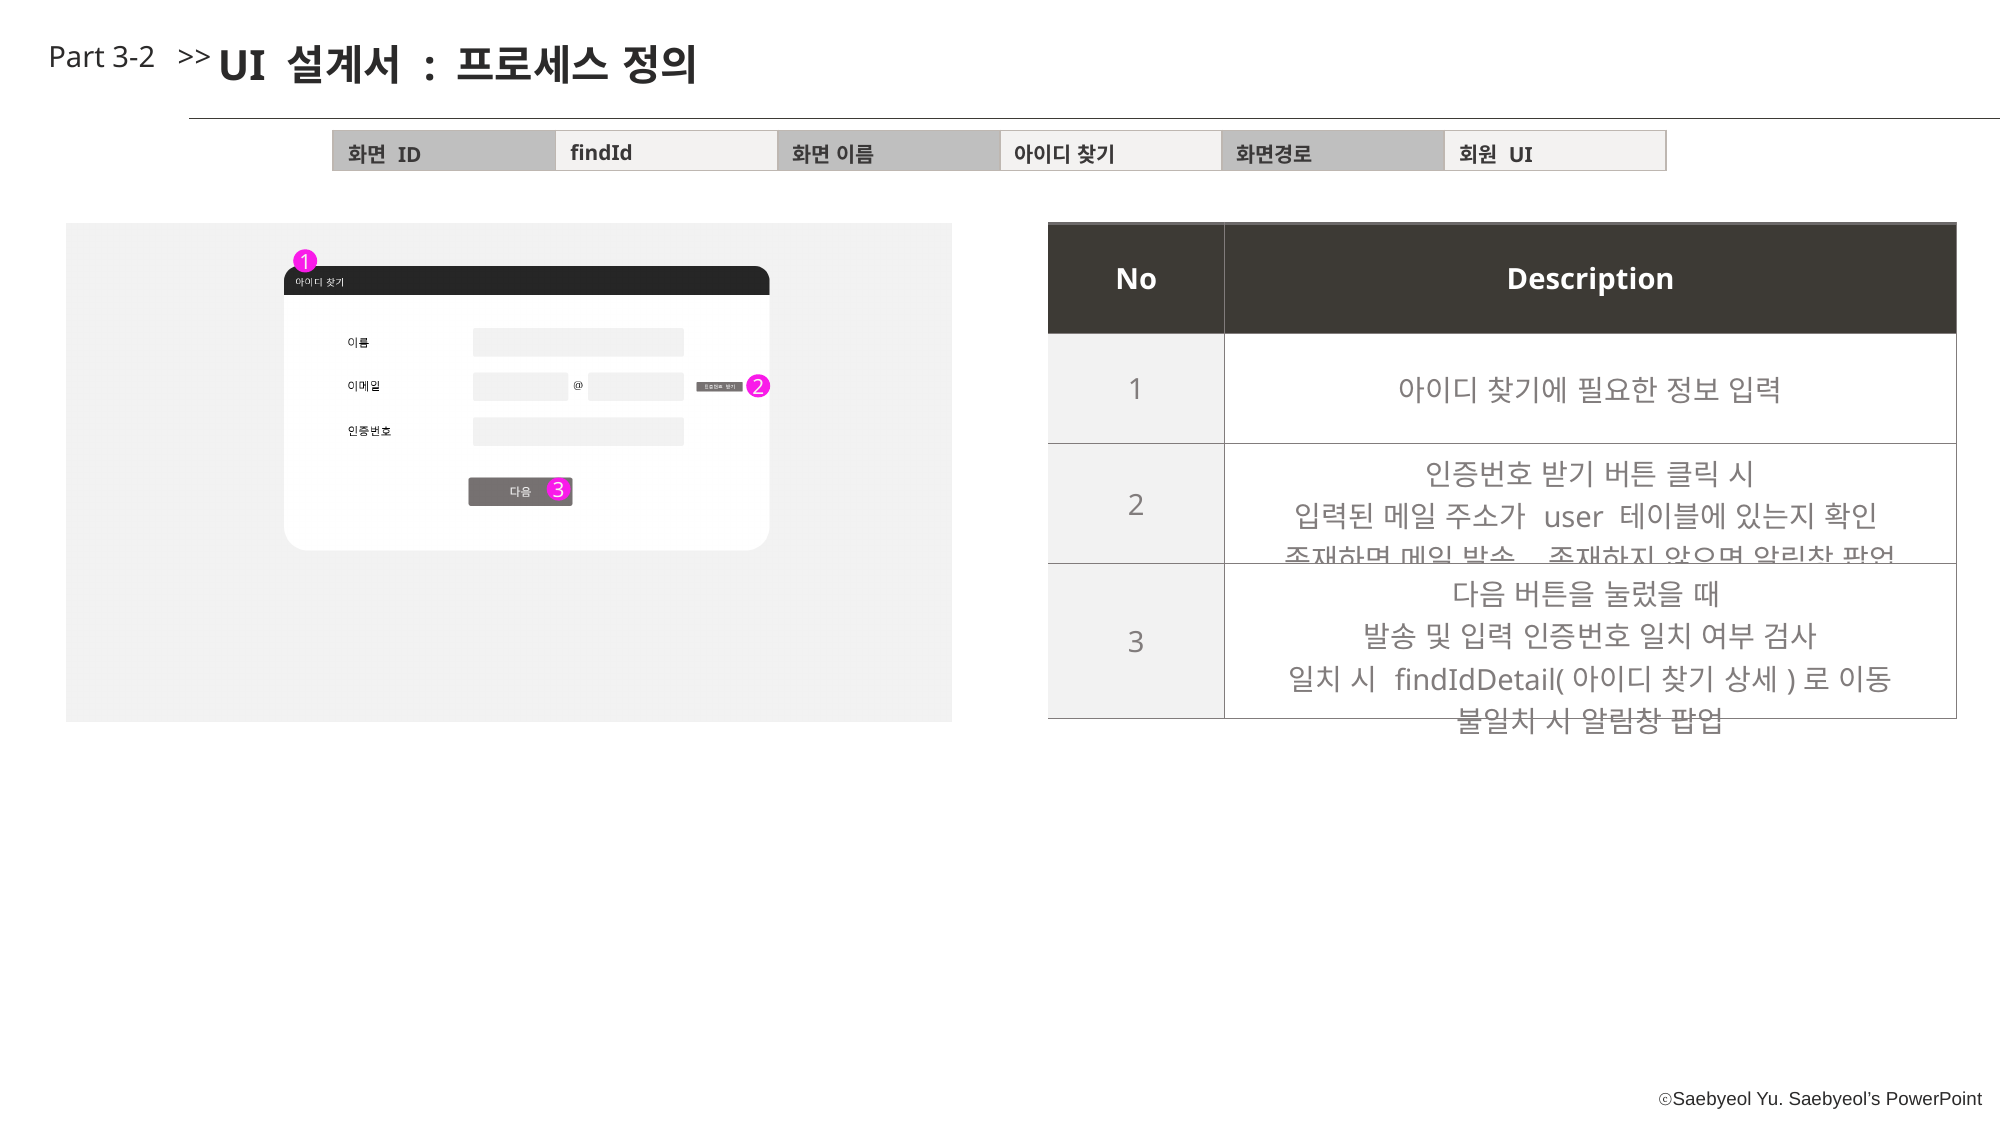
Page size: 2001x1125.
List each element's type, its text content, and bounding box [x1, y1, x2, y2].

table_header 회원 UI [1445, 131, 1665, 170]
table_header 화면경로 [1223, 131, 1443, 170]
table_header 아이디 찾기 [1001, 131, 1221, 170]
table_header Description [1225, 225, 1956, 333]
table_header No [1048, 225, 1224, 333]
table_cell 다음 버튼을 눌렀을 때 발송 및 입력 인증번호 일치 여부 검사 일치 시 findIdDetail(아이디 찾기 상세)로 이동 불일치 시 알림창 팝업 [1225, 564, 1956, 718]
table_header 화면 ID [334, 131, 555, 170]
table_header findId [556, 131, 777, 170]
text_box UI 설계서 : 프로세스 정의 [203, 31, 714, 97]
text_box Part 3-2 >> [33, 30, 227, 81]
table_cell 3 [1048, 564, 1224, 718]
table_cell 2 [1048, 444, 1224, 563]
table_header 화면 이름 [779, 131, 999, 170]
table_cell 인증번호 받기 버튼 클릭 시 입력된 메일 주소가 user 테이블에 있는지 확인 존재하면 메일 발송, 존재하지 않으면 알림창 팝업 [1225, 444, 1956, 563]
table_cell 아이디 찾기에 필요한 정보 입력 [1225, 334, 1956, 443]
picture [65, 223, 952, 722]
table_cell 1 [1048, 334, 1224, 443]
